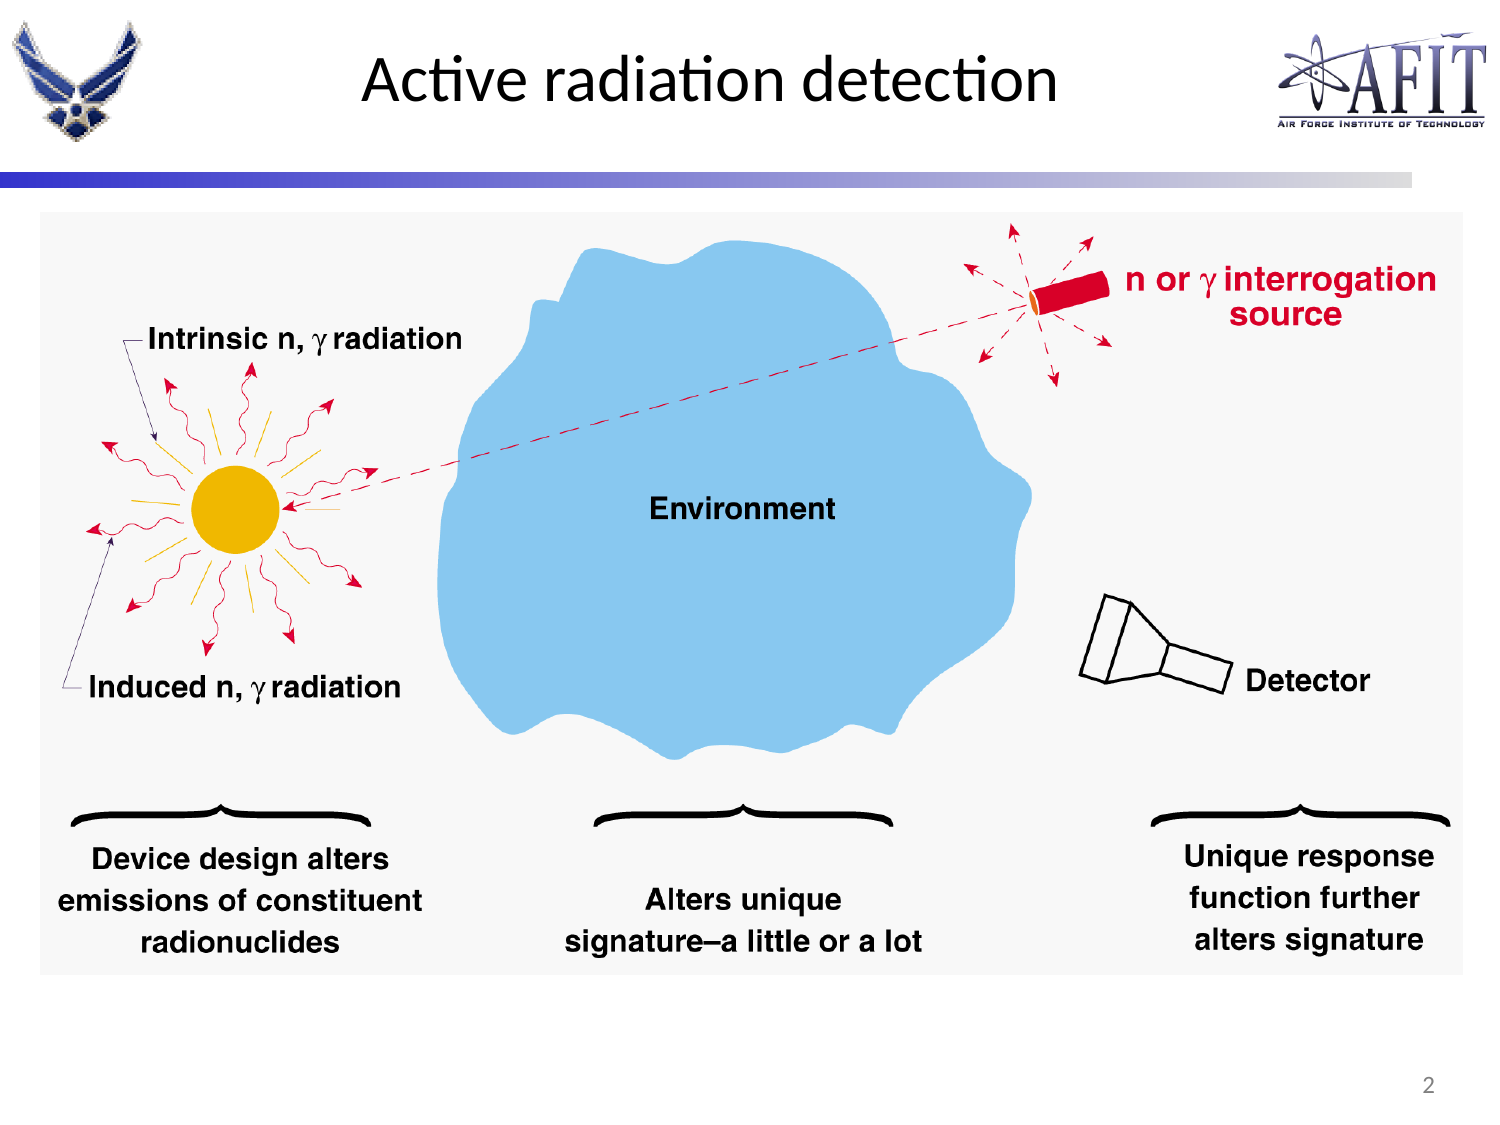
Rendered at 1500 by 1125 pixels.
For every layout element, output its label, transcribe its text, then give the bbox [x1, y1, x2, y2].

title Active radiation detection [166, 0, 1255, 151]
picture [40, 212, 1463, 976]
slide_number 1 [1337, 1062, 1450, 1105]
picture [0, 12, 163, 153]
